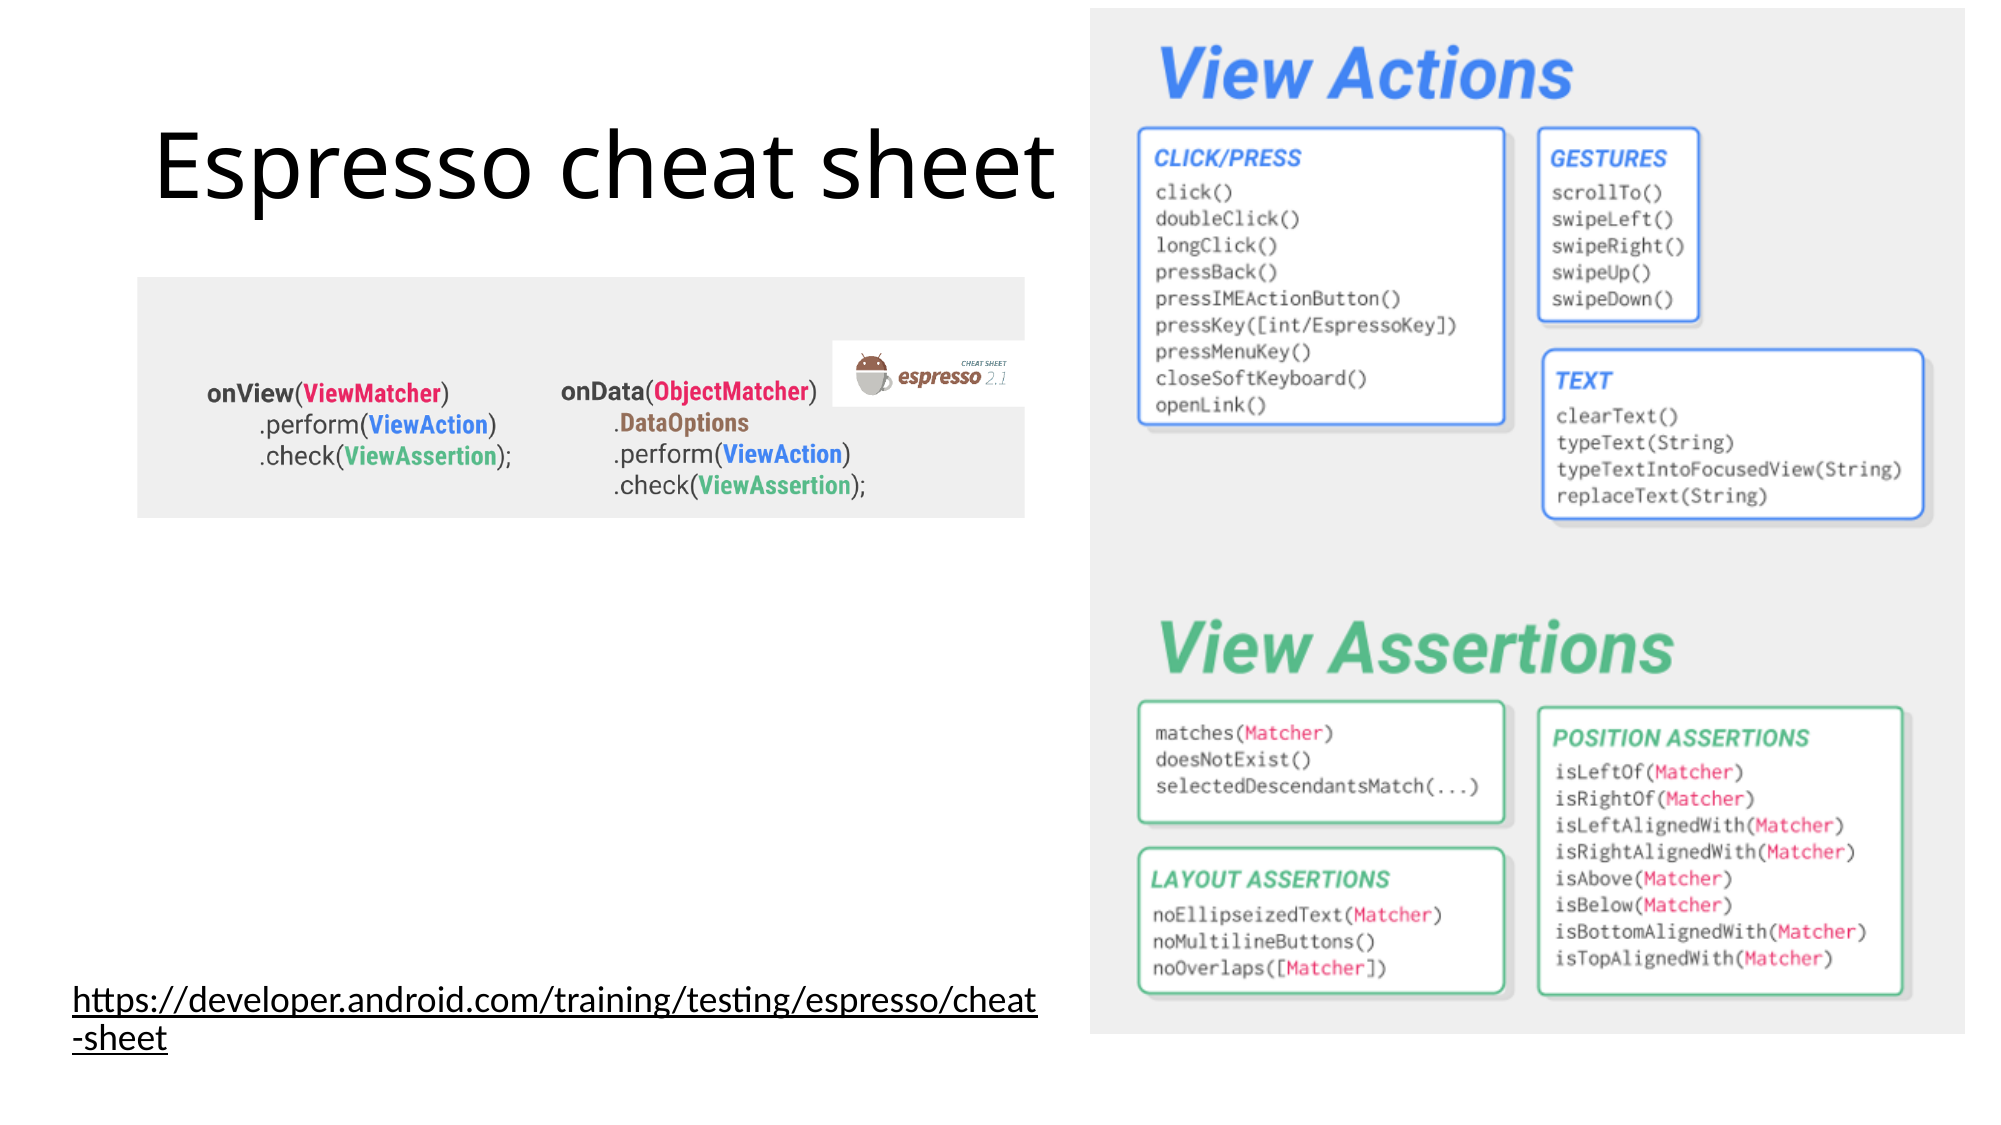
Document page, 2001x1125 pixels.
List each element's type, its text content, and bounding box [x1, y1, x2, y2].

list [1090, 8, 1965, 1034]
title Espresso cheat sheet [137, 59, 1090, 278]
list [137, 277, 1025, 518]
text_box https://developer.android.com/training/testing/espresso/cheat-sheet [57, 967, 1058, 1073]
